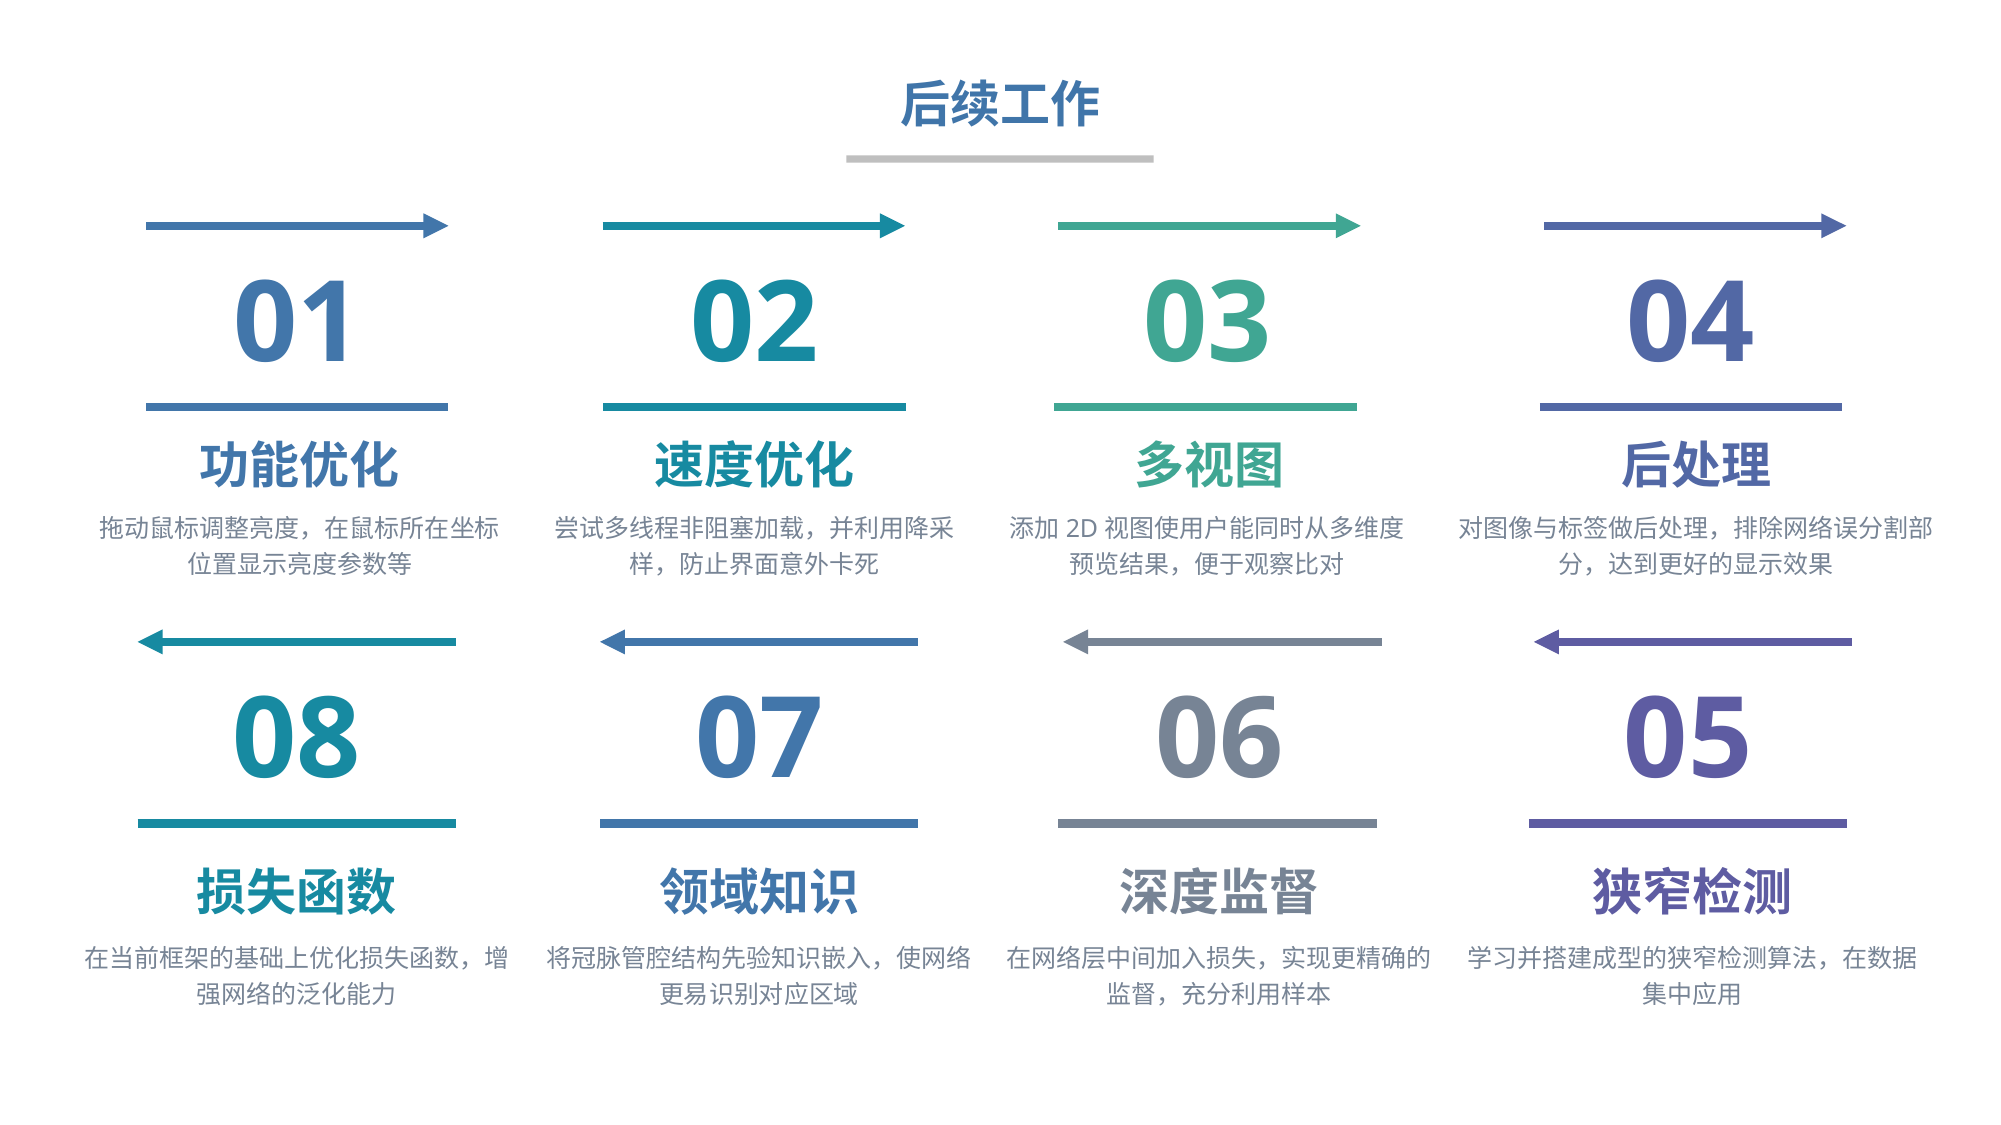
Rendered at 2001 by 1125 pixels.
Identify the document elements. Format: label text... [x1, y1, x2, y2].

text_box [845, 154, 1155, 164]
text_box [524, 641, 984, 1019]
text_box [59, 641, 524, 1019]
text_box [1444, 641, 1941, 1019]
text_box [984, 641, 1444, 1019]
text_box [74, 225, 1956, 596]
text_box 后续工作 [556, 34, 1444, 140]
